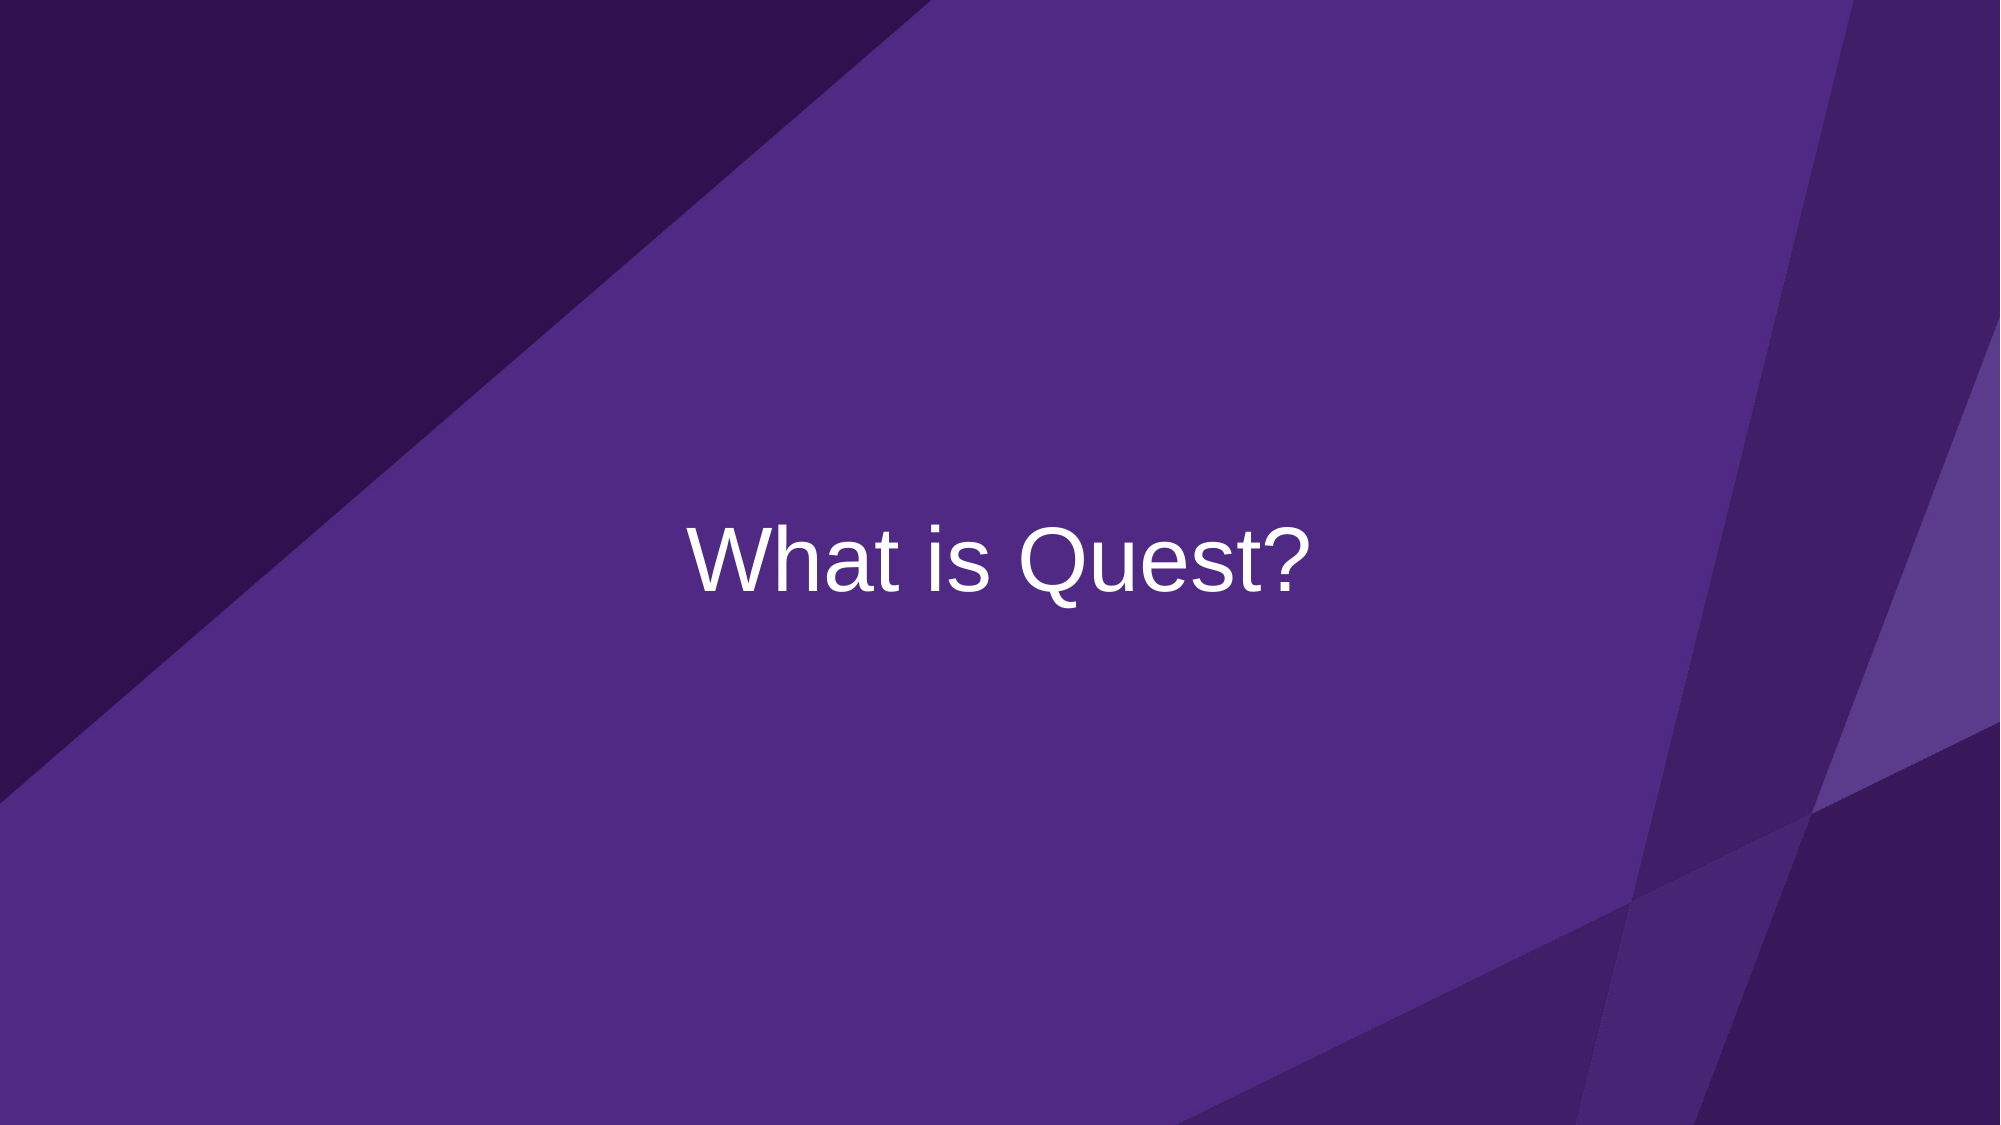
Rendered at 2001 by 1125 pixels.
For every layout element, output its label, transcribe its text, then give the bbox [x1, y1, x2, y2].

picture [0, 0, 2001, 1125]
title What is Quest? [0, 337, 2000, 787]
